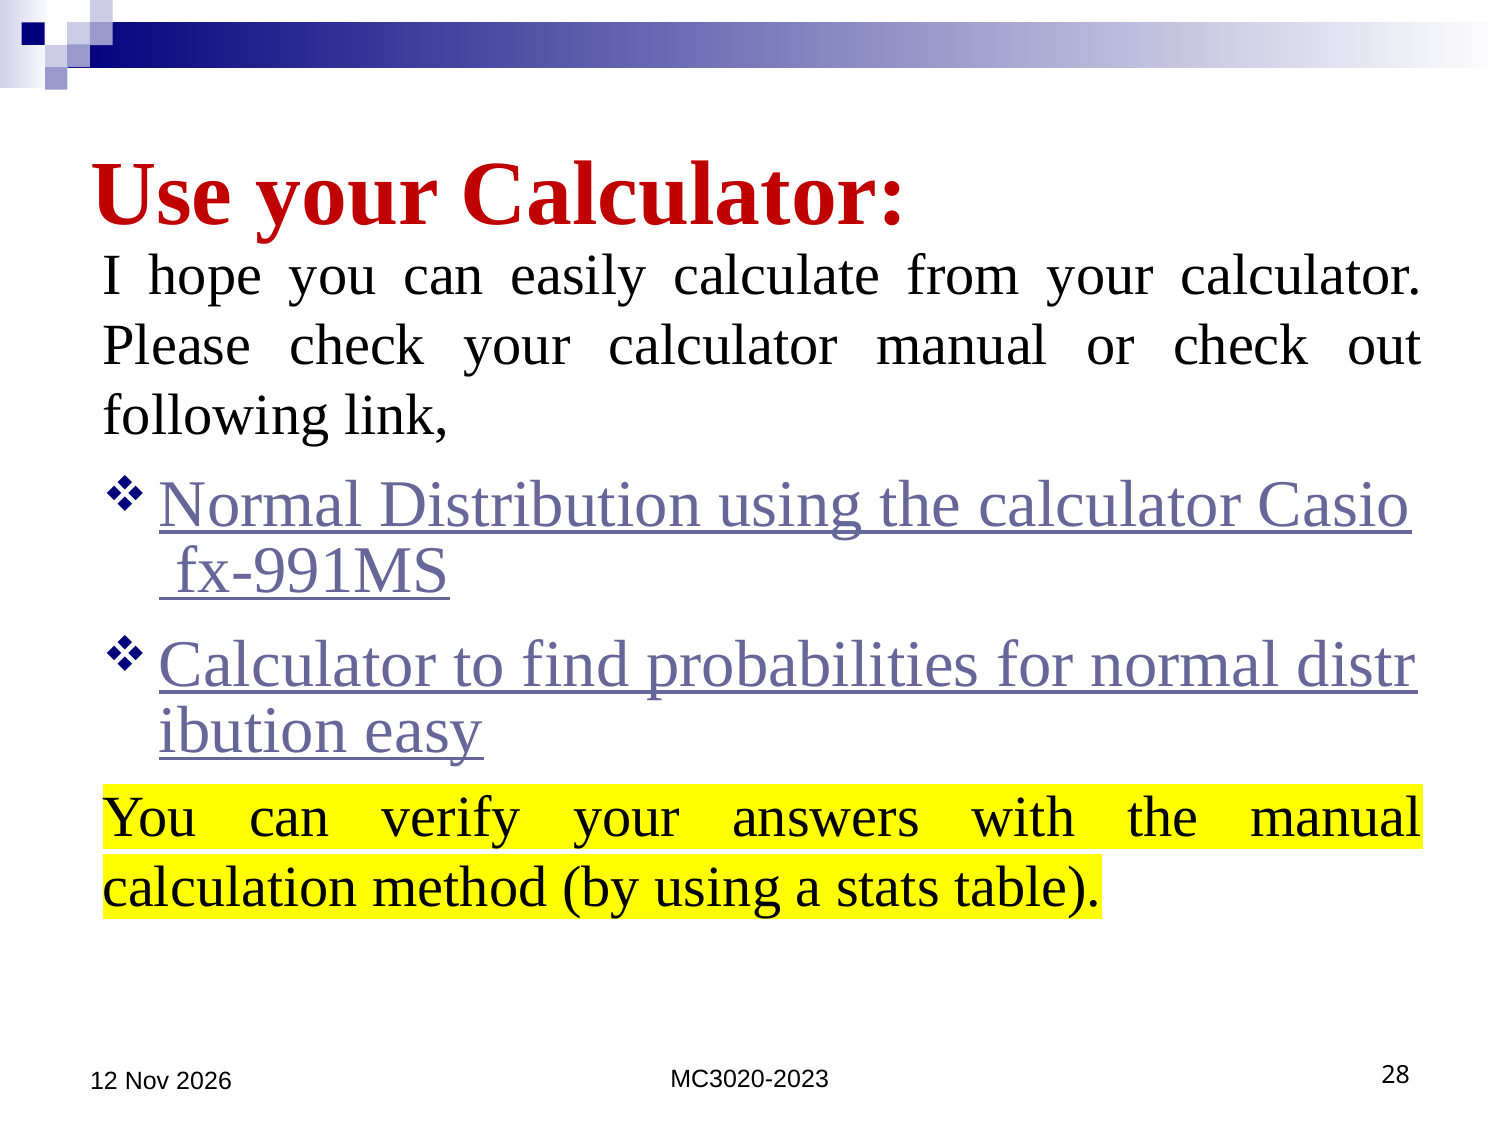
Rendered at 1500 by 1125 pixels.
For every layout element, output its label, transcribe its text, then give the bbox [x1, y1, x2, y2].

slide_number 28 [1074, 1025, 1425, 1100]
footer MC3020-2023 [512, 1025, 988, 1100]
title Use your Calculator: [75, 75, 1425, 300]
slide_number 16-Jun-23 [75, 1024, 425, 1103]
list I hope you can easily calculate from your calculator. Please check your calculator manual or check out following link, Normal Distribution using the calculator Casio fx-991MS Calculator to find probabilities for normal distribution easy You can verify your answers with the manual calculation method (by using a stats table). [87, 228, 1438, 936]
